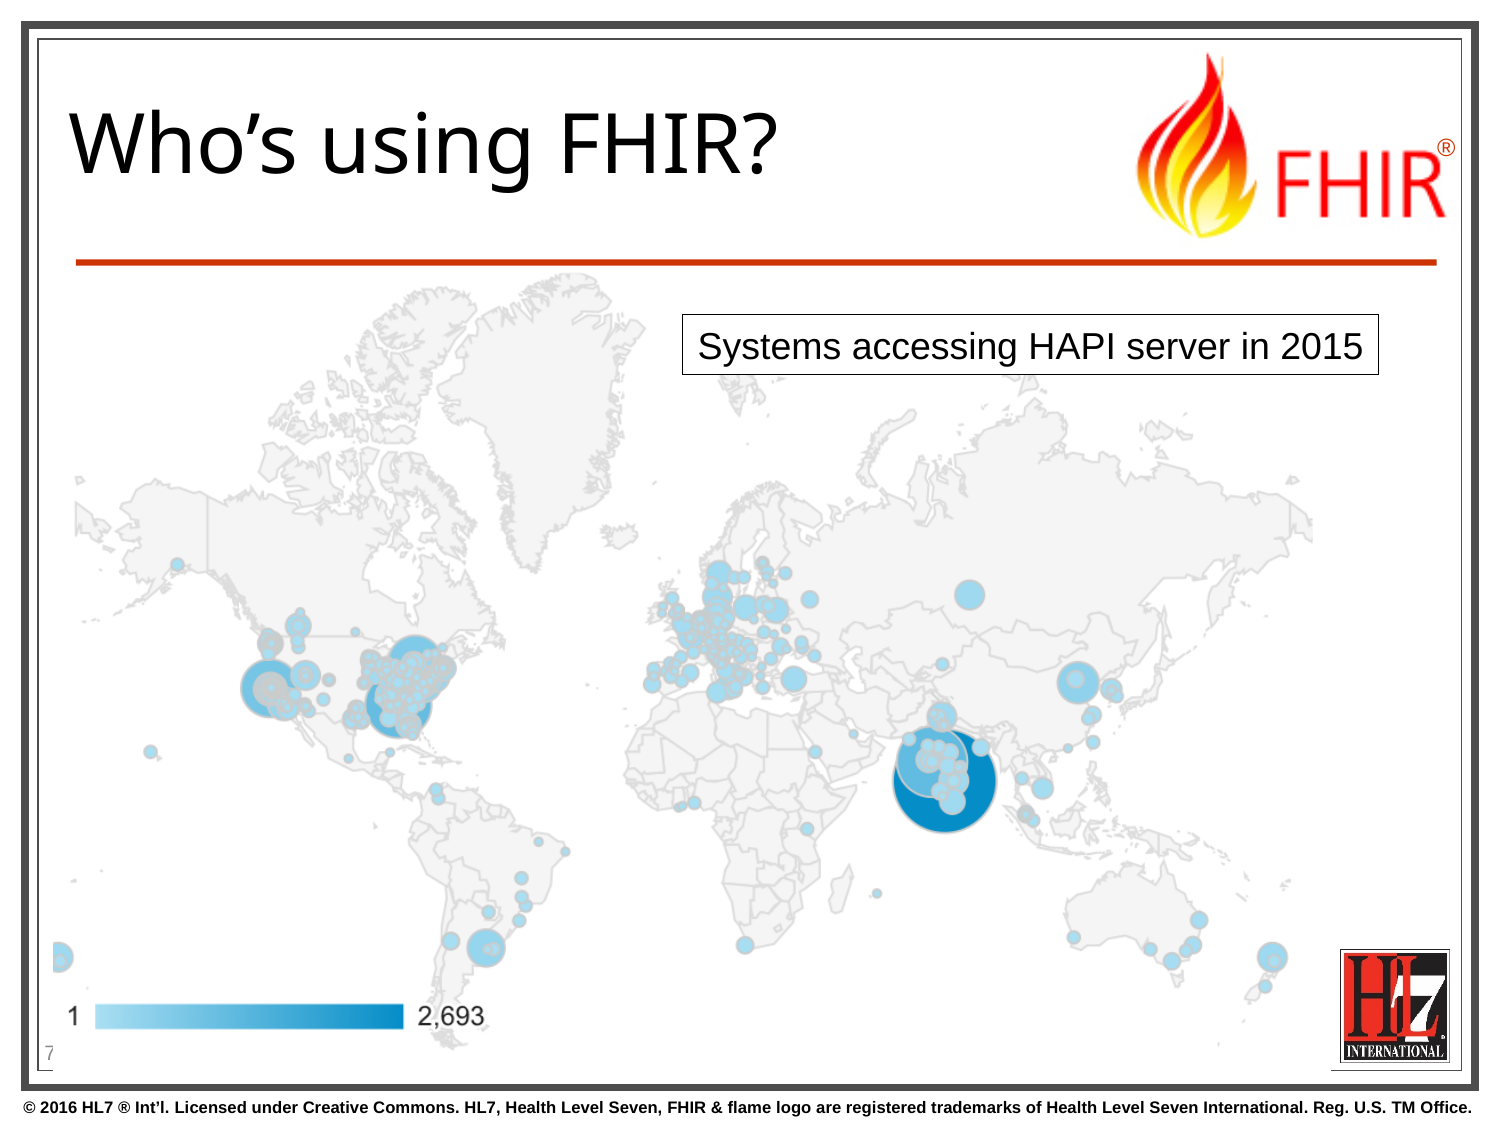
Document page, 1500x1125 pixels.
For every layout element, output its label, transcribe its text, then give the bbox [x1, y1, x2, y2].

picture [52, 266, 1332, 1071]
slide_number 77 [29, 1034, 47, 1071]
picture [1340, 949, 1450, 1063]
picture [1124, 42, 1458, 249]
text_box Systems accessing HAPI server in 2015 [1336, 314, 1379, 375]
title Who’s using FHIR? [53, 54, 1128, 244]
